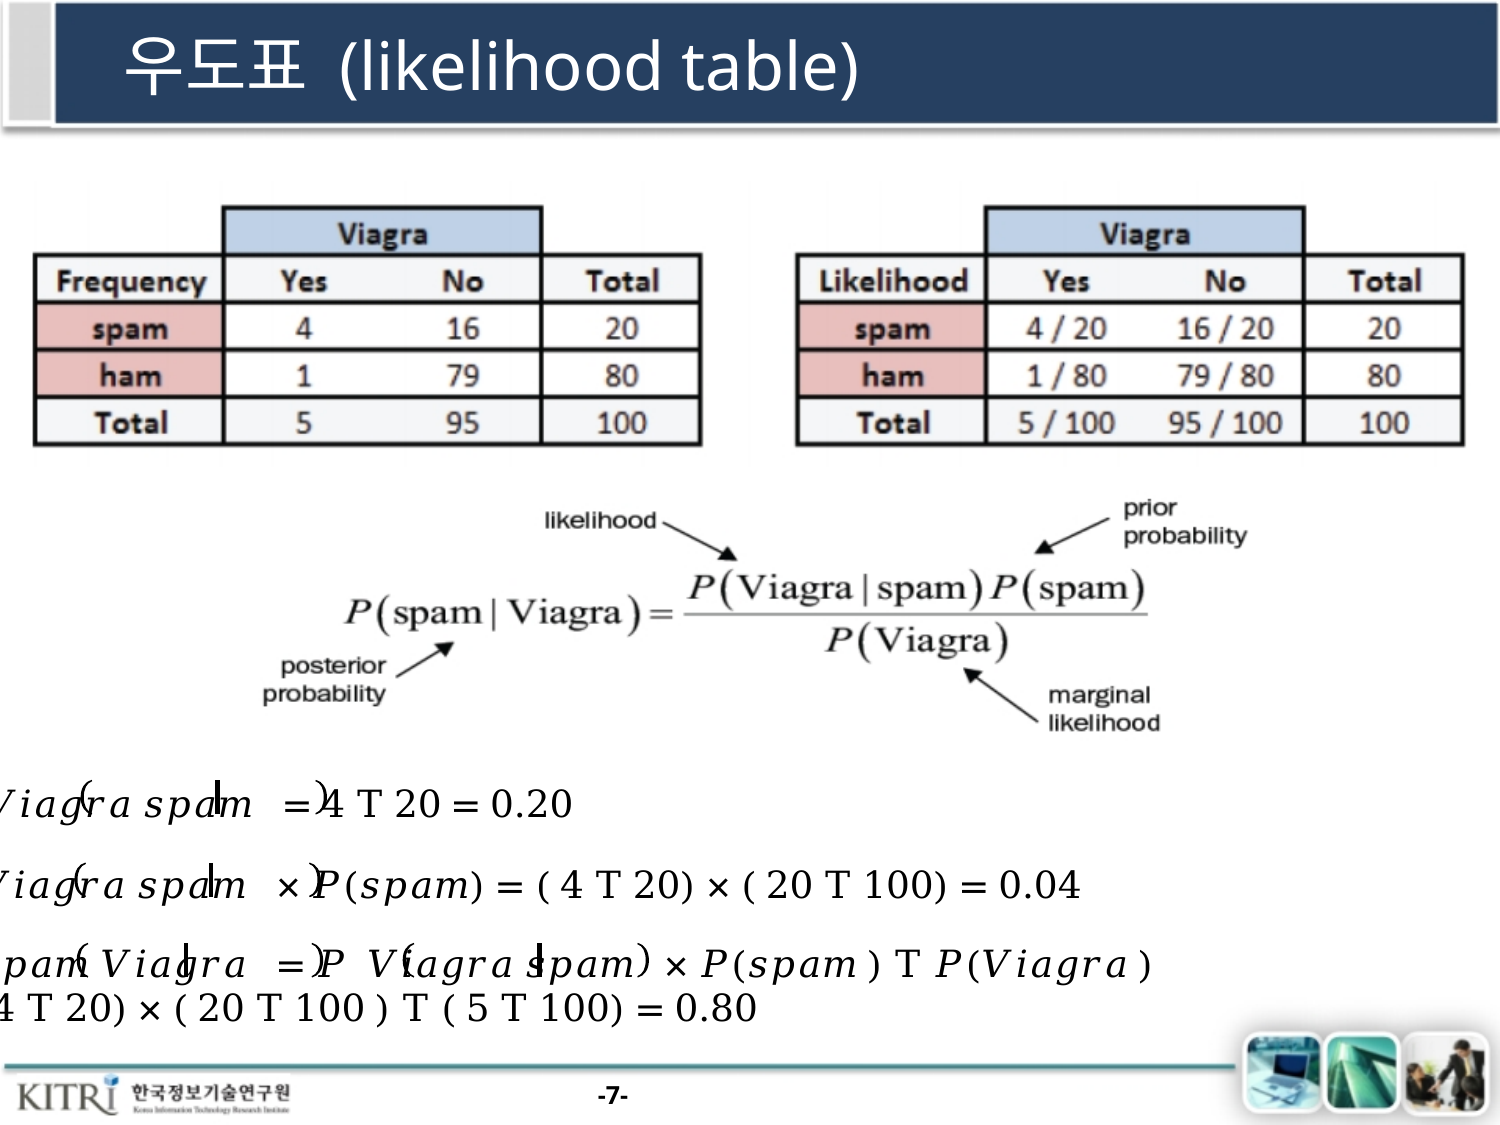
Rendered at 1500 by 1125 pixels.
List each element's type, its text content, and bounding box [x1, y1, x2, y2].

picture [247, 478, 1253, 744]
picture [0, 989, 1500, 1125]
picture [8, 180, 1488, 467]
picture [0, 0, 1500, 144]
text_box [80, 777, 95, 787]
text_box [313, 777, 327, 787]
text_box 𝑃 𝑉𝑖𝑎𝑔𝑟𝑎 𝑠𝑝𝑎𝑚 = 4 Τ 20 = 0.20 𝑃 𝑉𝑖𝑎𝑔𝑟𝑎 𝑠𝑝𝑎𝑚 × 𝑃(𝑠𝑝𝑎𝑚) = ( 4 Τ 20) × ( 20 Τ 100) = 0.04 𝑃 𝑠𝑝𝑎𝑚 𝑉𝑖𝑎𝑔𝑟𝑎 = 𝑃 𝑉𝑖𝑎𝑔𝑟𝑎 𝑠𝑝𝑎𝑚 × 𝑃(𝑠𝑝𝑎𝑚 ) Τ 𝑃(𝑉𝑖𝑎𝑔𝑟𝑎 ) = ( 4 Τ 20) × ( 20 Τ 100 ) Τ ( 5 Τ 100) = 0.80 -7- [0, 787, 1154, 988]
text_box [0, 151, 1500, 988]
